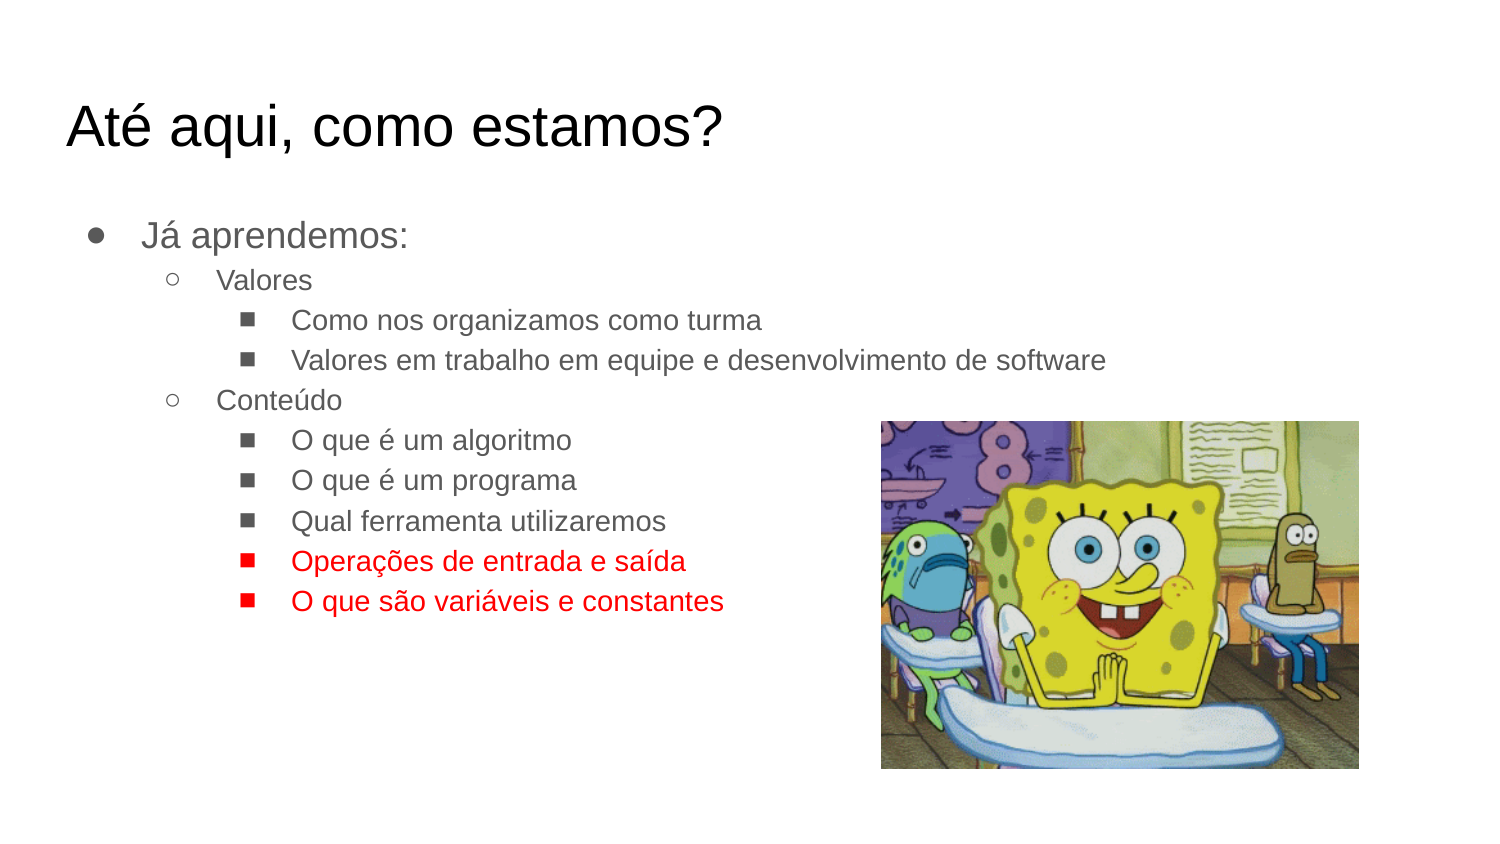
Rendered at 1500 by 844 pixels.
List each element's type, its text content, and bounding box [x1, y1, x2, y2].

title Até aqui, como estamos? [51, 72, 1449, 167]
picture [881, 421, 1360, 769]
list Já aprendemos: Valores Como nos organizamos como turma Valores em trabalho em equipe e desenvolvimento de software Conteúdo O que é um algoritmo O que é um programa Qual ferramenta utilizaremos Operações de entrada e saída O que são variáveis e constantes [51, 189, 1449, 750]
